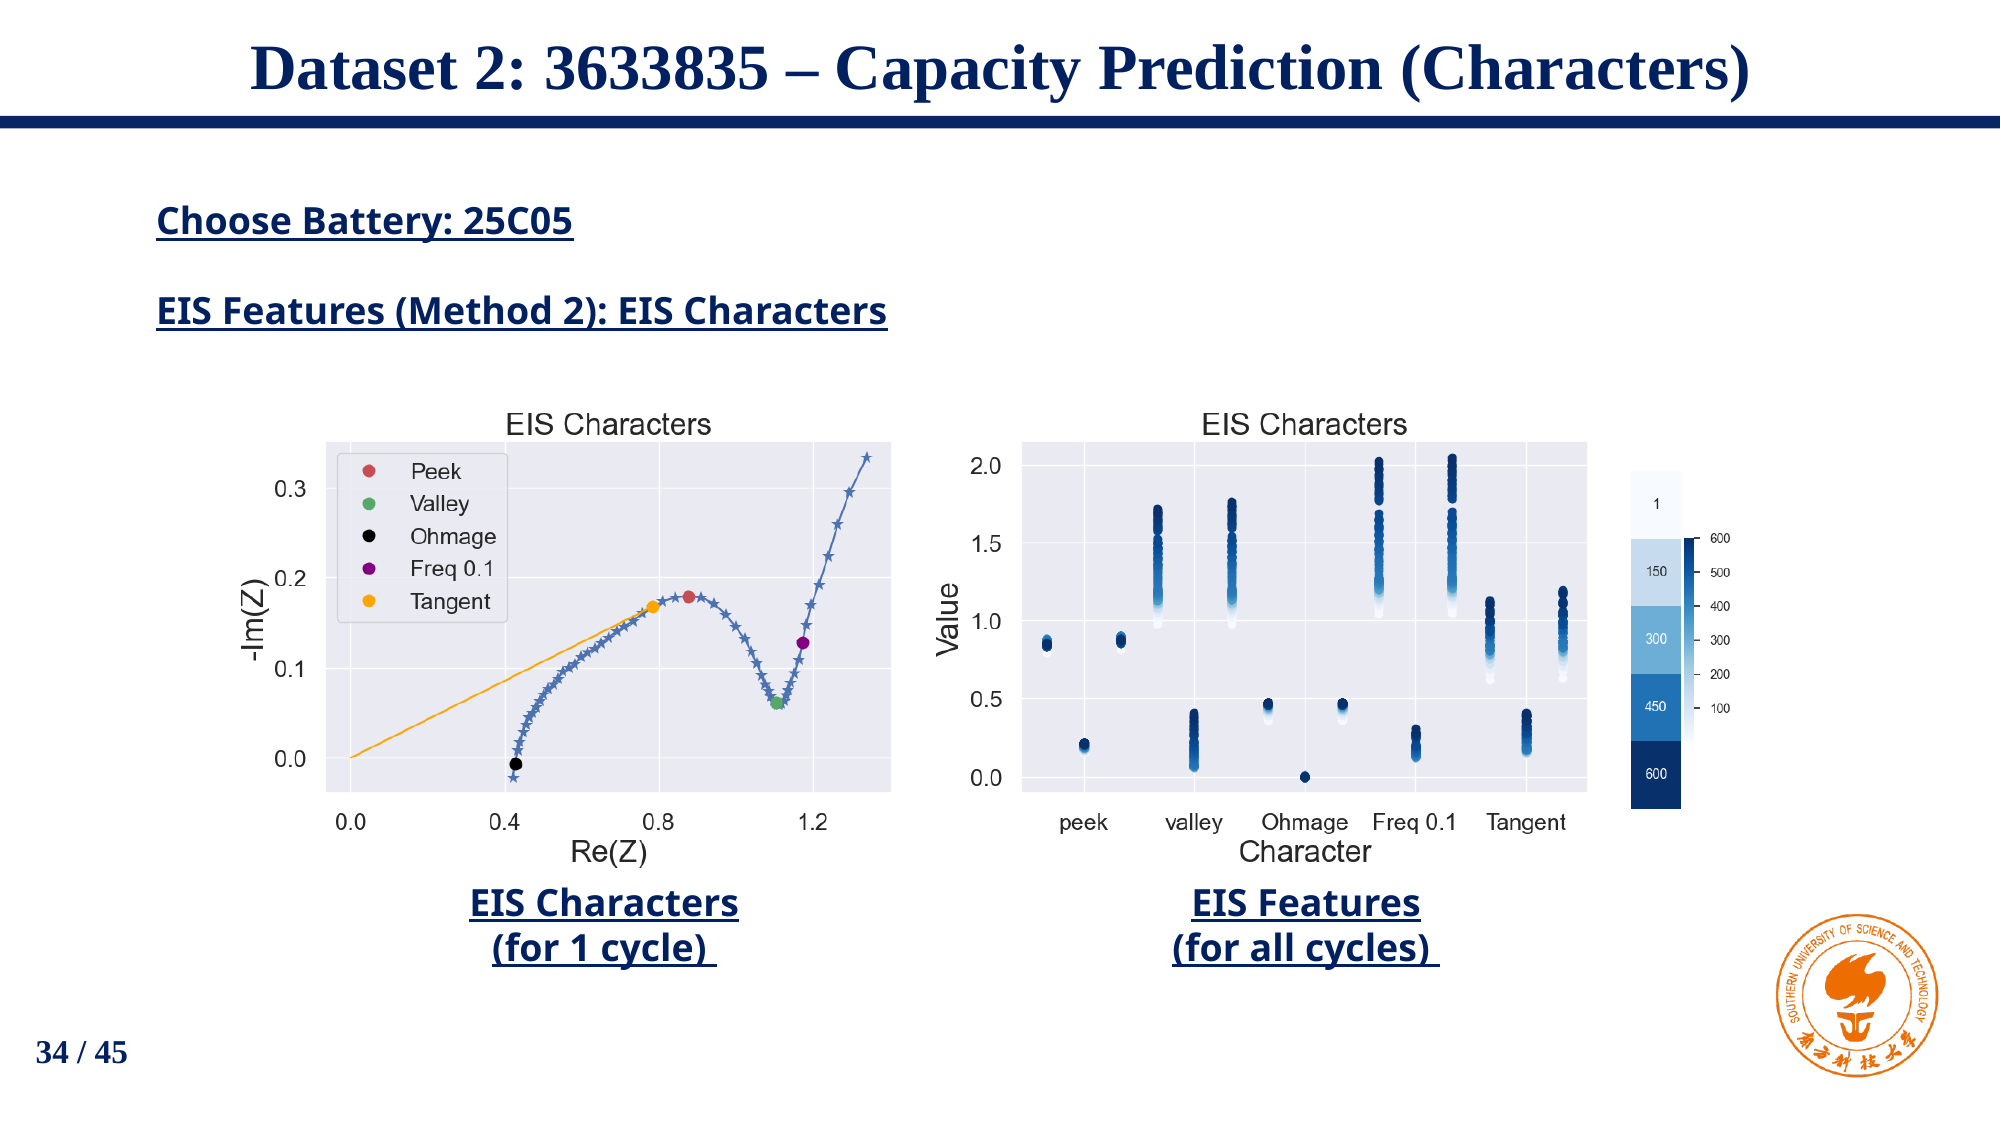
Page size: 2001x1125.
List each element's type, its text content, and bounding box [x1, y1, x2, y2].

text_box 34 / 45 [0, 1023, 167, 1078]
picture [1623, 462, 1738, 817]
picture [1773, 911, 1943, 1079]
text_box [0, 115, 2000, 129]
picture [927, 403, 1597, 876]
text_box Choose Battery: 25C05 EIS Features (Method 2): EIS Characters [141, 190, 980, 340]
text_box EIS Characters (for 1 cycle) [364, 876, 845, 977]
text_box EIS Features (for all cycles) [1066, 876, 1547, 977]
picture [231, 403, 901, 876]
title Dataset 2: 3633835 – Capacity Prediction (Characters) [2, 20, 2000, 115]
